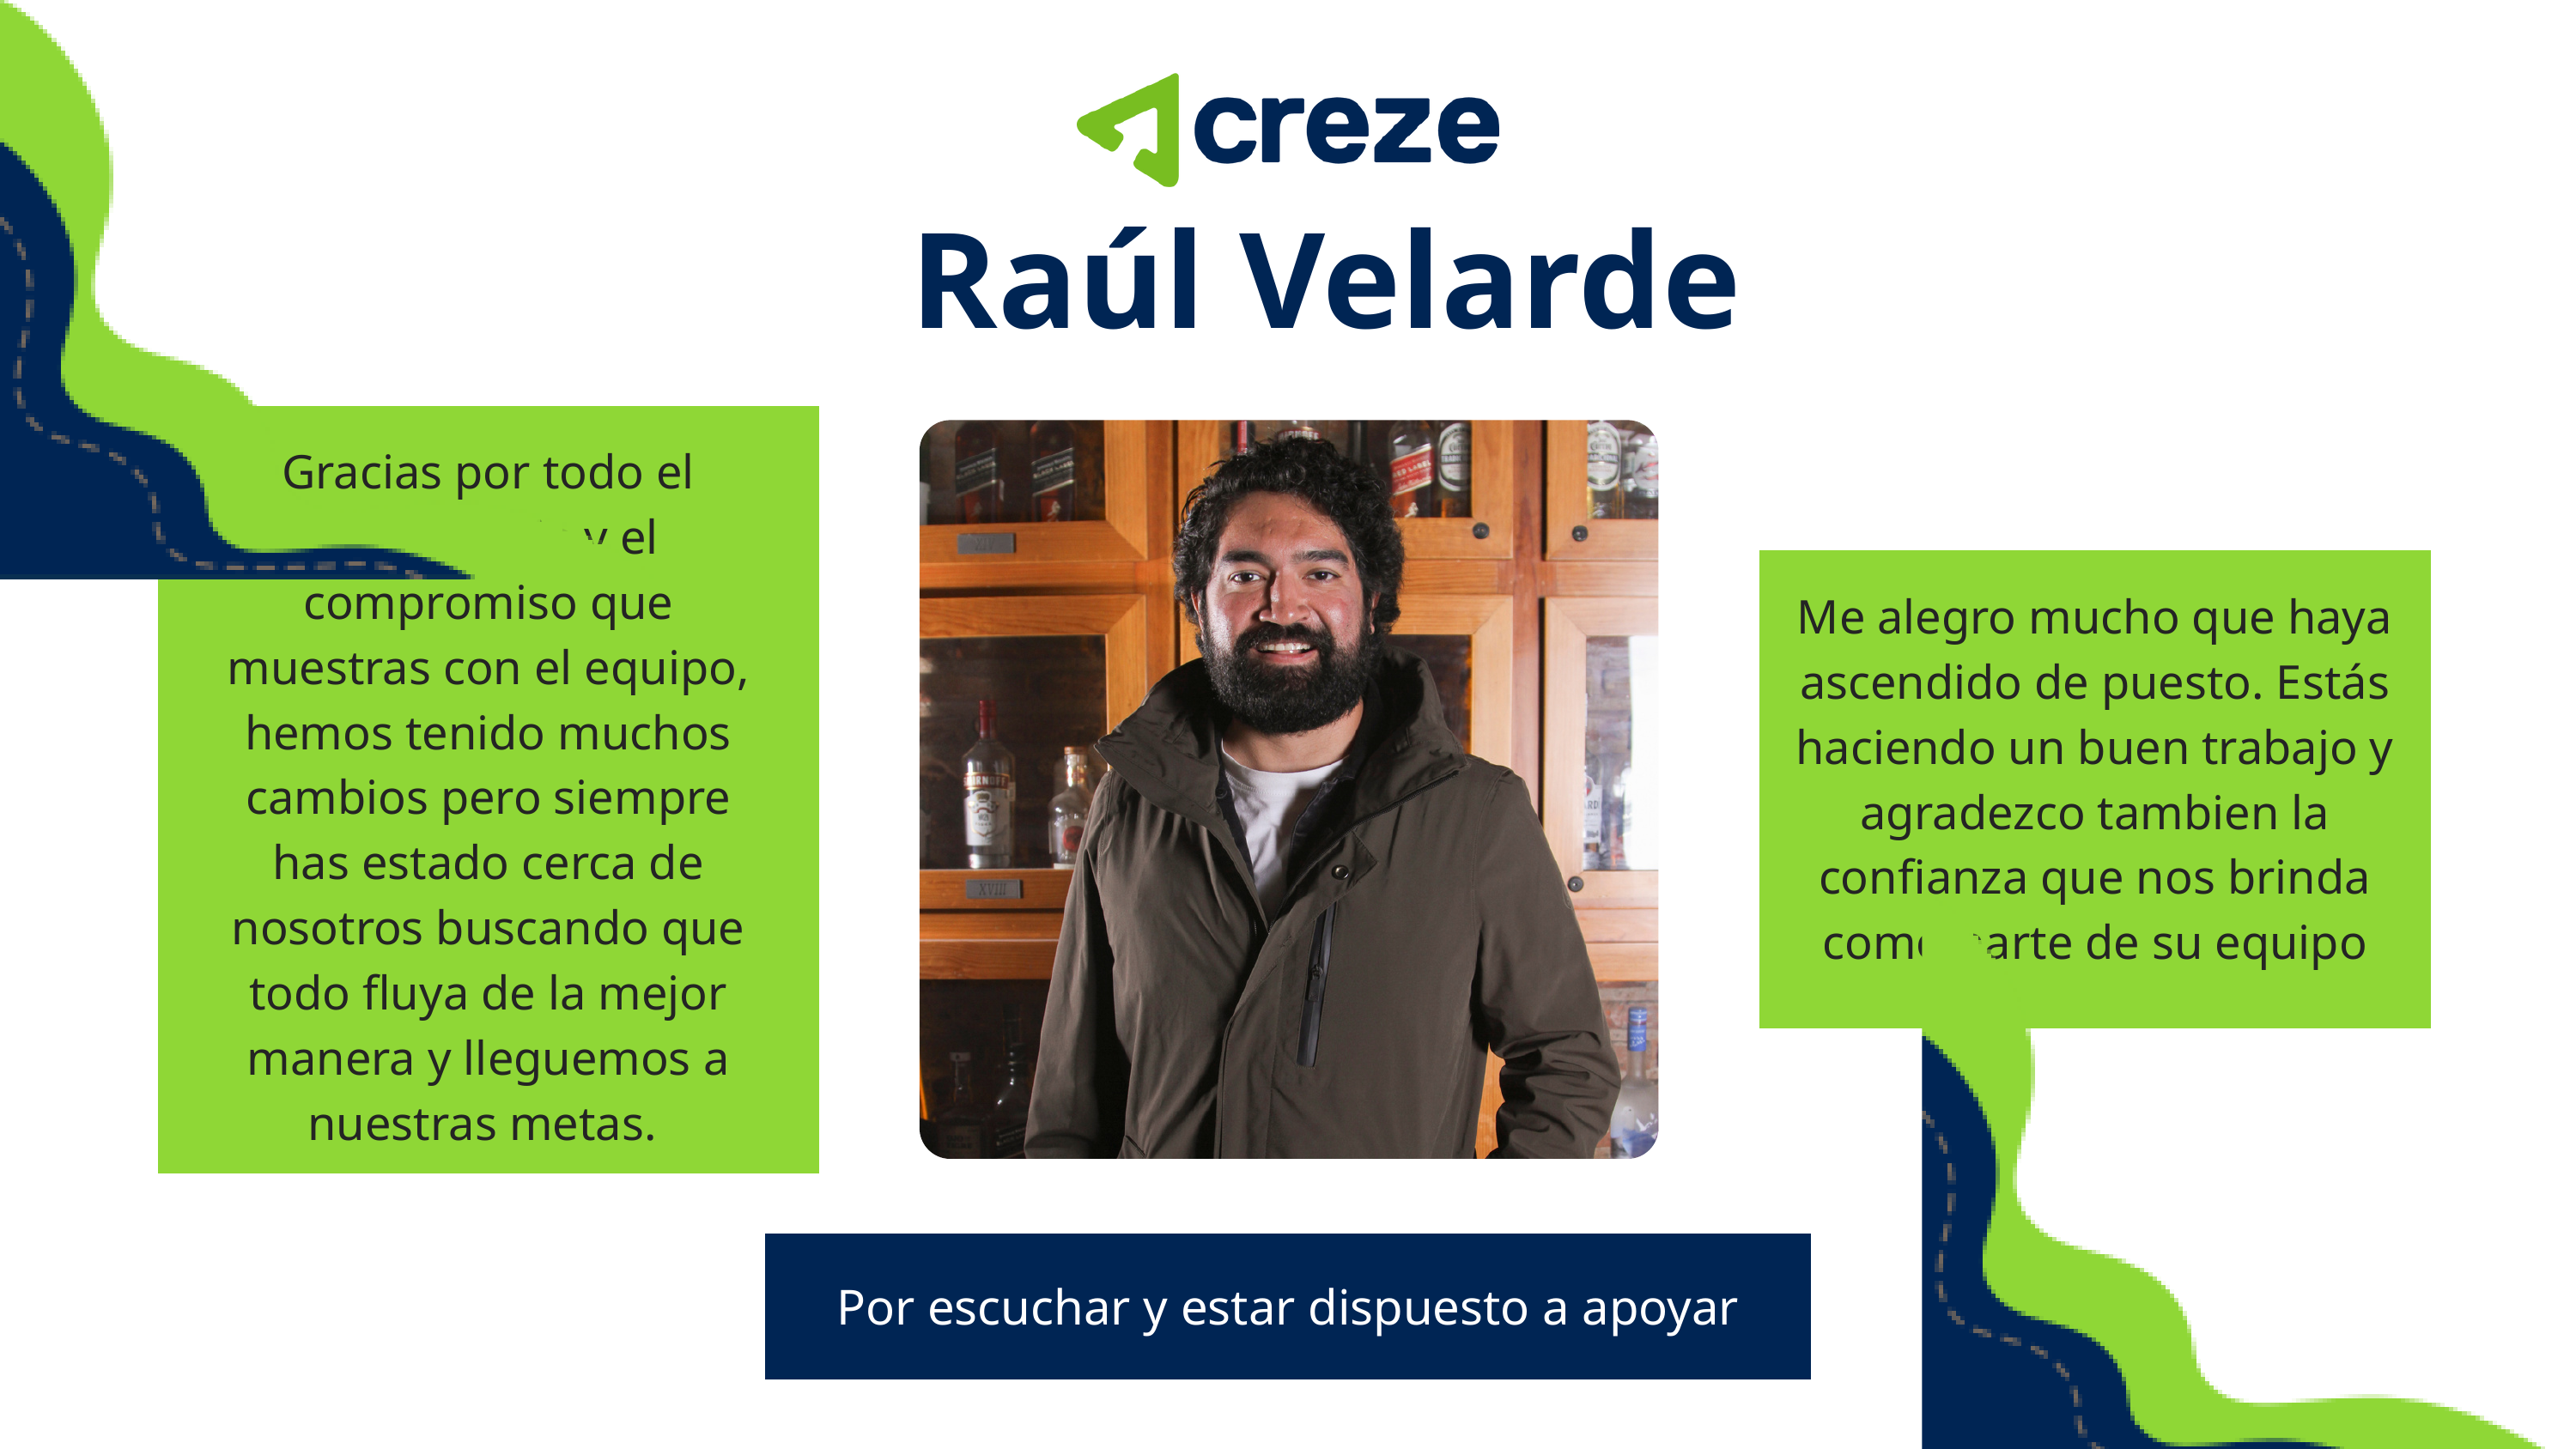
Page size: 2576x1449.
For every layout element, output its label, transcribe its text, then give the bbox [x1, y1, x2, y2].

text_box Raúl Velarde [654, 208, 2123, 355]
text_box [764, 1234, 1812, 1380]
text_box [1759, 550, 2432, 1029]
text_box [157, 405, 819, 1173]
text_box [0, 0, 654, 579]
text_box [1077, 73, 1499, 187]
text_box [919, 420, 1659, 1160]
text_box [1922, 893, 2576, 1449]
